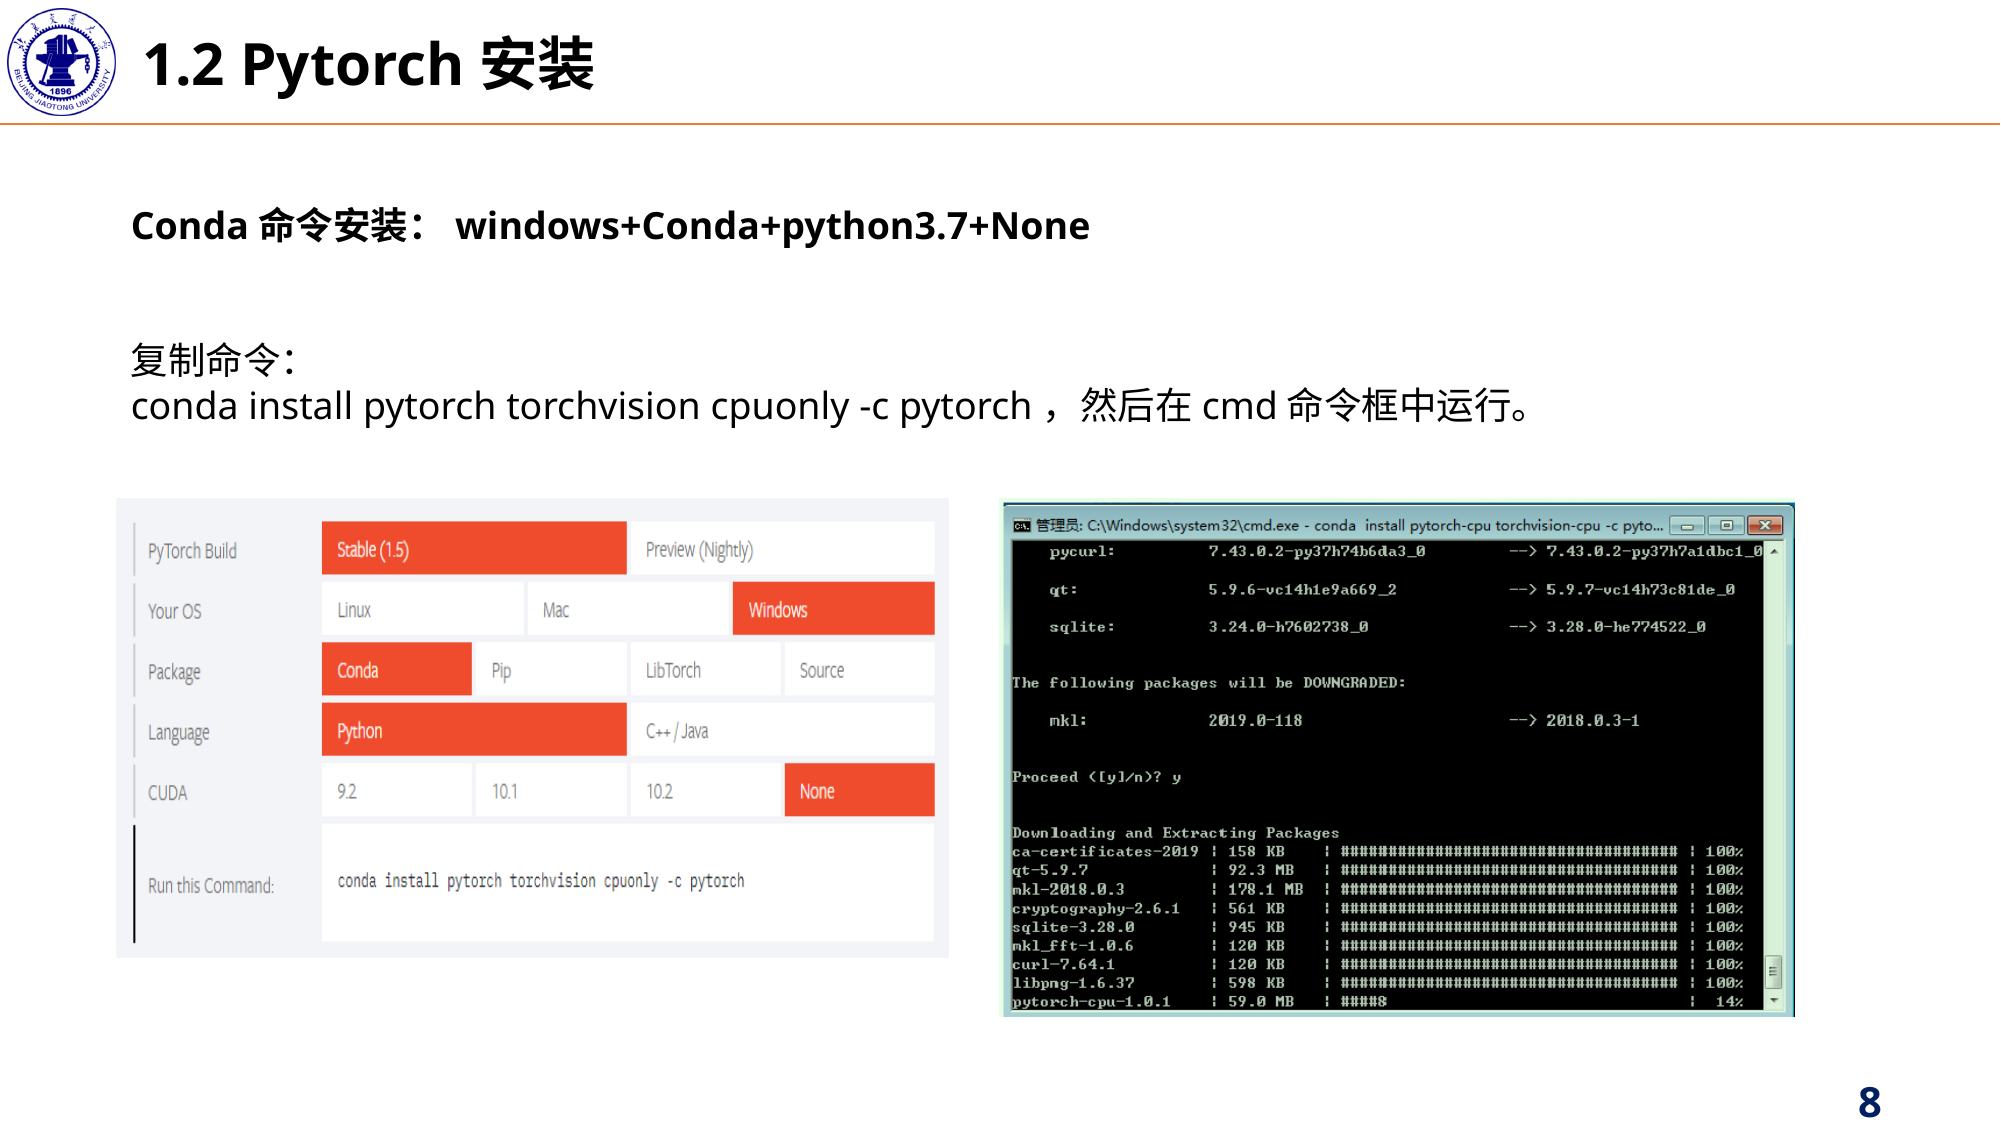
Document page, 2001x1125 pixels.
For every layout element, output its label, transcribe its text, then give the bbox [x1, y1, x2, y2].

picture [7, 8, 116, 116]
text_box 1.2 Pytorch安装 [127, 19, 1958, 105]
picture [116, 497, 949, 958]
text_box Conda命令安装：windows+Conda+python3.7+None 复制命令： conda install pytorch torchvision cpuonly -c pytorch，然后在cmd命令框中运行。 [116, 194, 1777, 409]
picture [999, 498, 1795, 1017]
